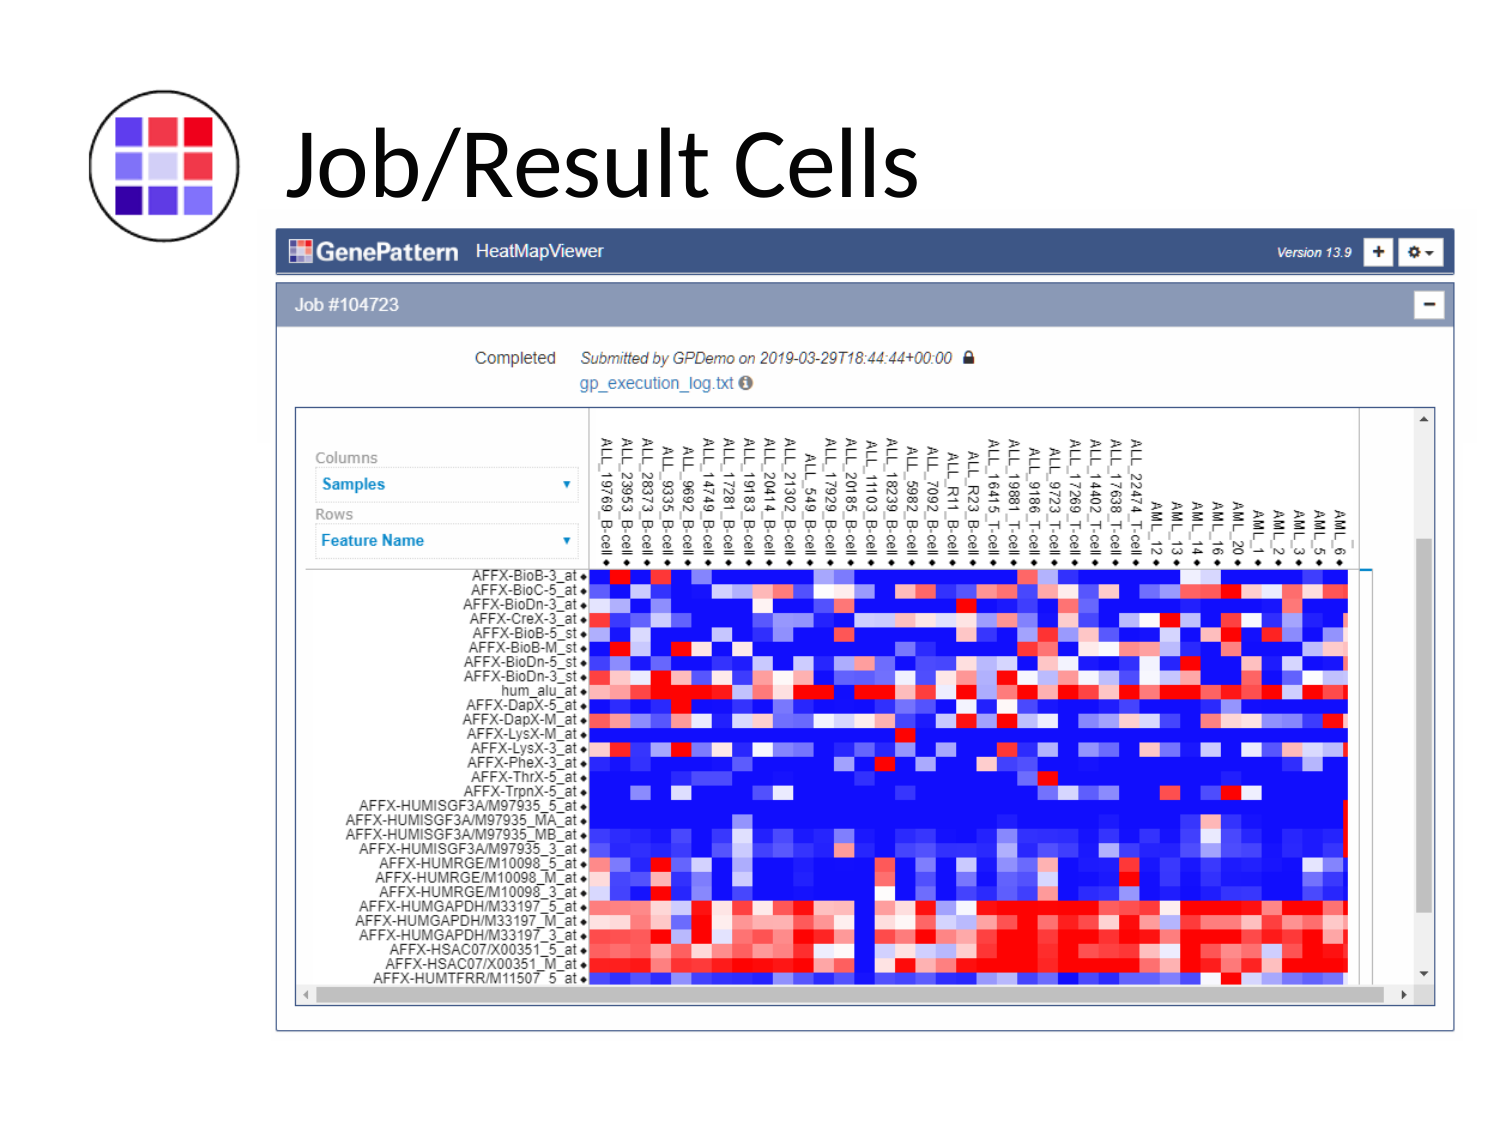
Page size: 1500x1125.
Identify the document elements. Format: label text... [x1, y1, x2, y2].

picture [74, 72, 1477, 1042]
text_box Job/Result Cells [284, 36, 1425, 207]
